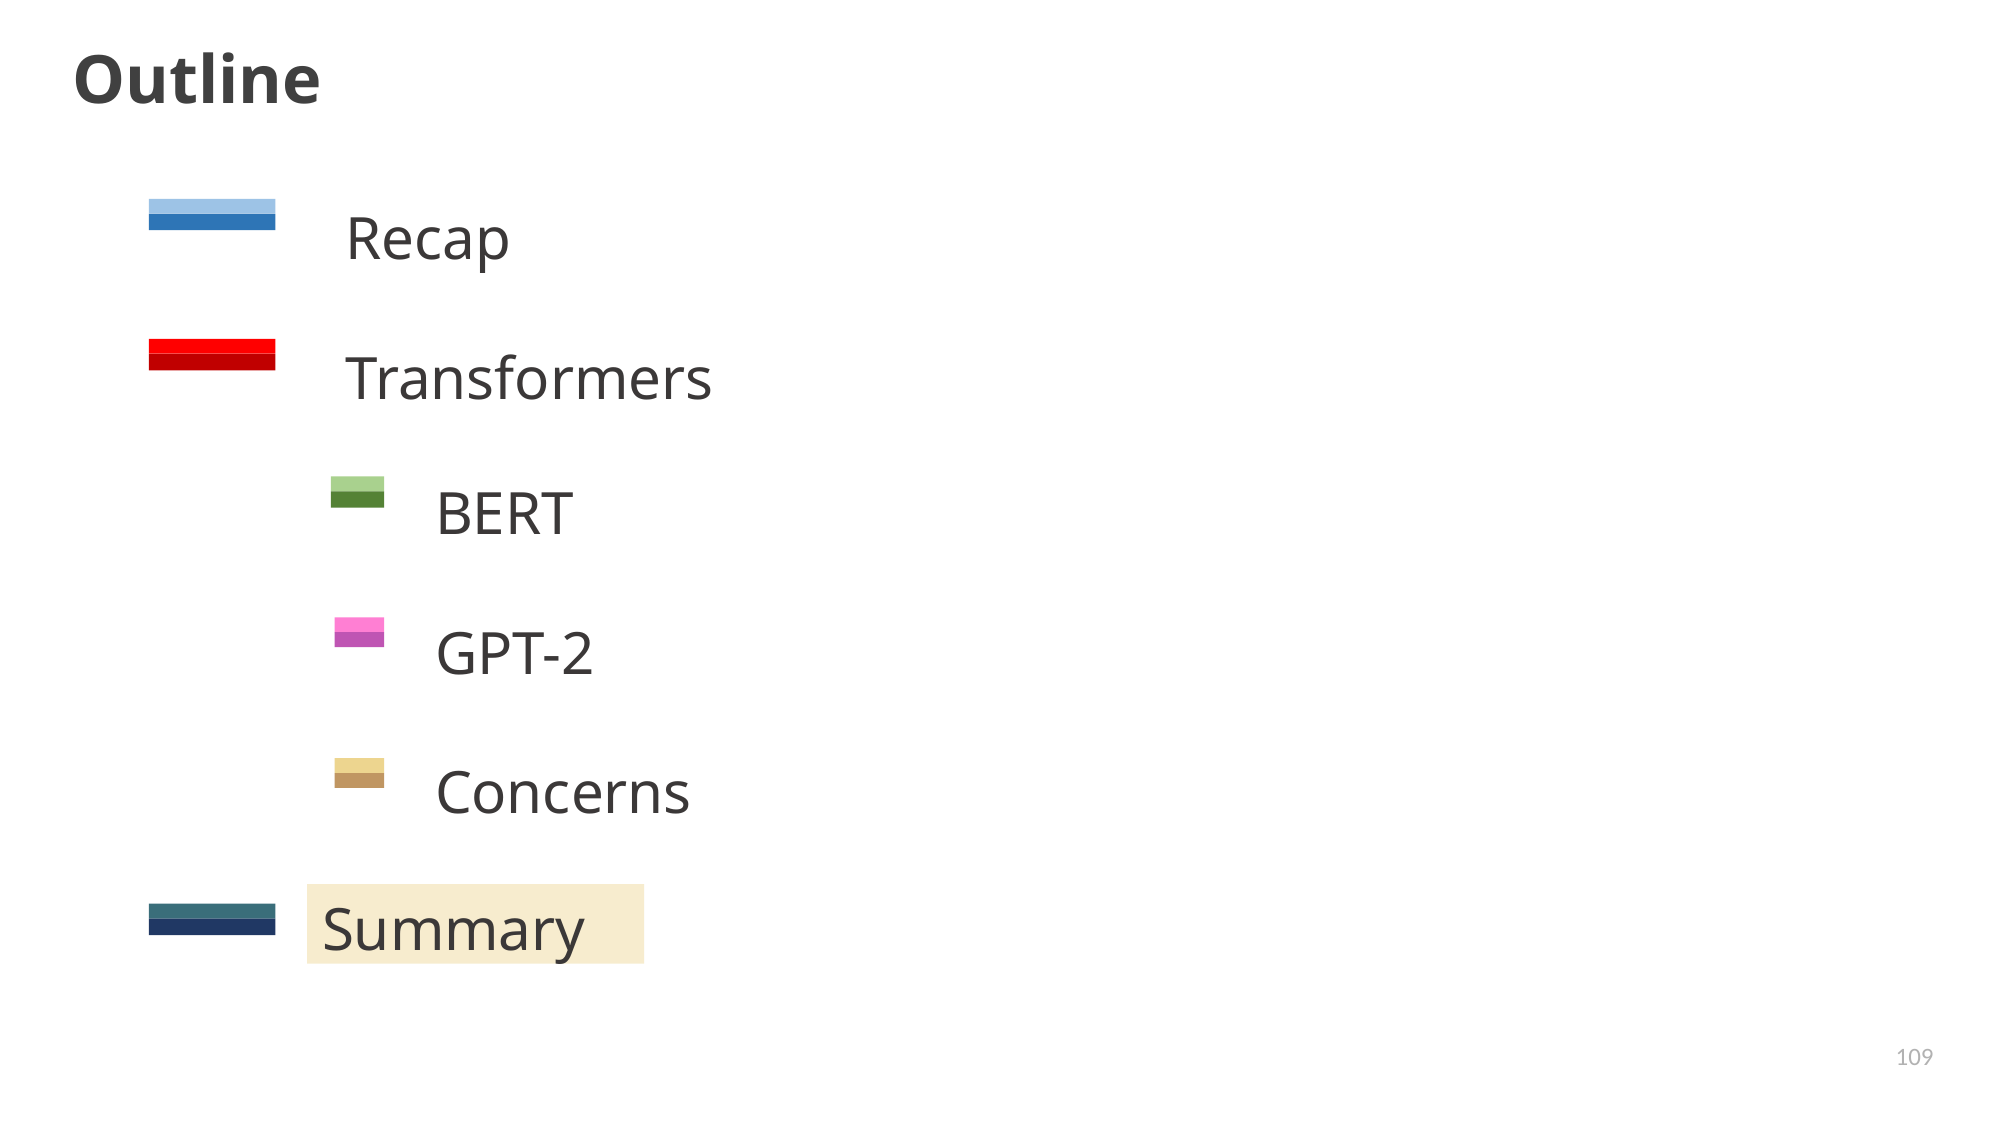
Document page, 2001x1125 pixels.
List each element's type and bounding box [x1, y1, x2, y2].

text_box [334, 616, 385, 648]
text_box [330, 475, 385, 509]
slide_number [1498, 1025, 1949, 1086]
text_box [148, 198, 276, 231]
text_box [334, 757, 385, 789]
text_box [148, 338, 276, 371]
text_box [148, 903, 276, 936]
text_box [306, 883, 656, 981]
text_box [57, 29, 783, 836]
